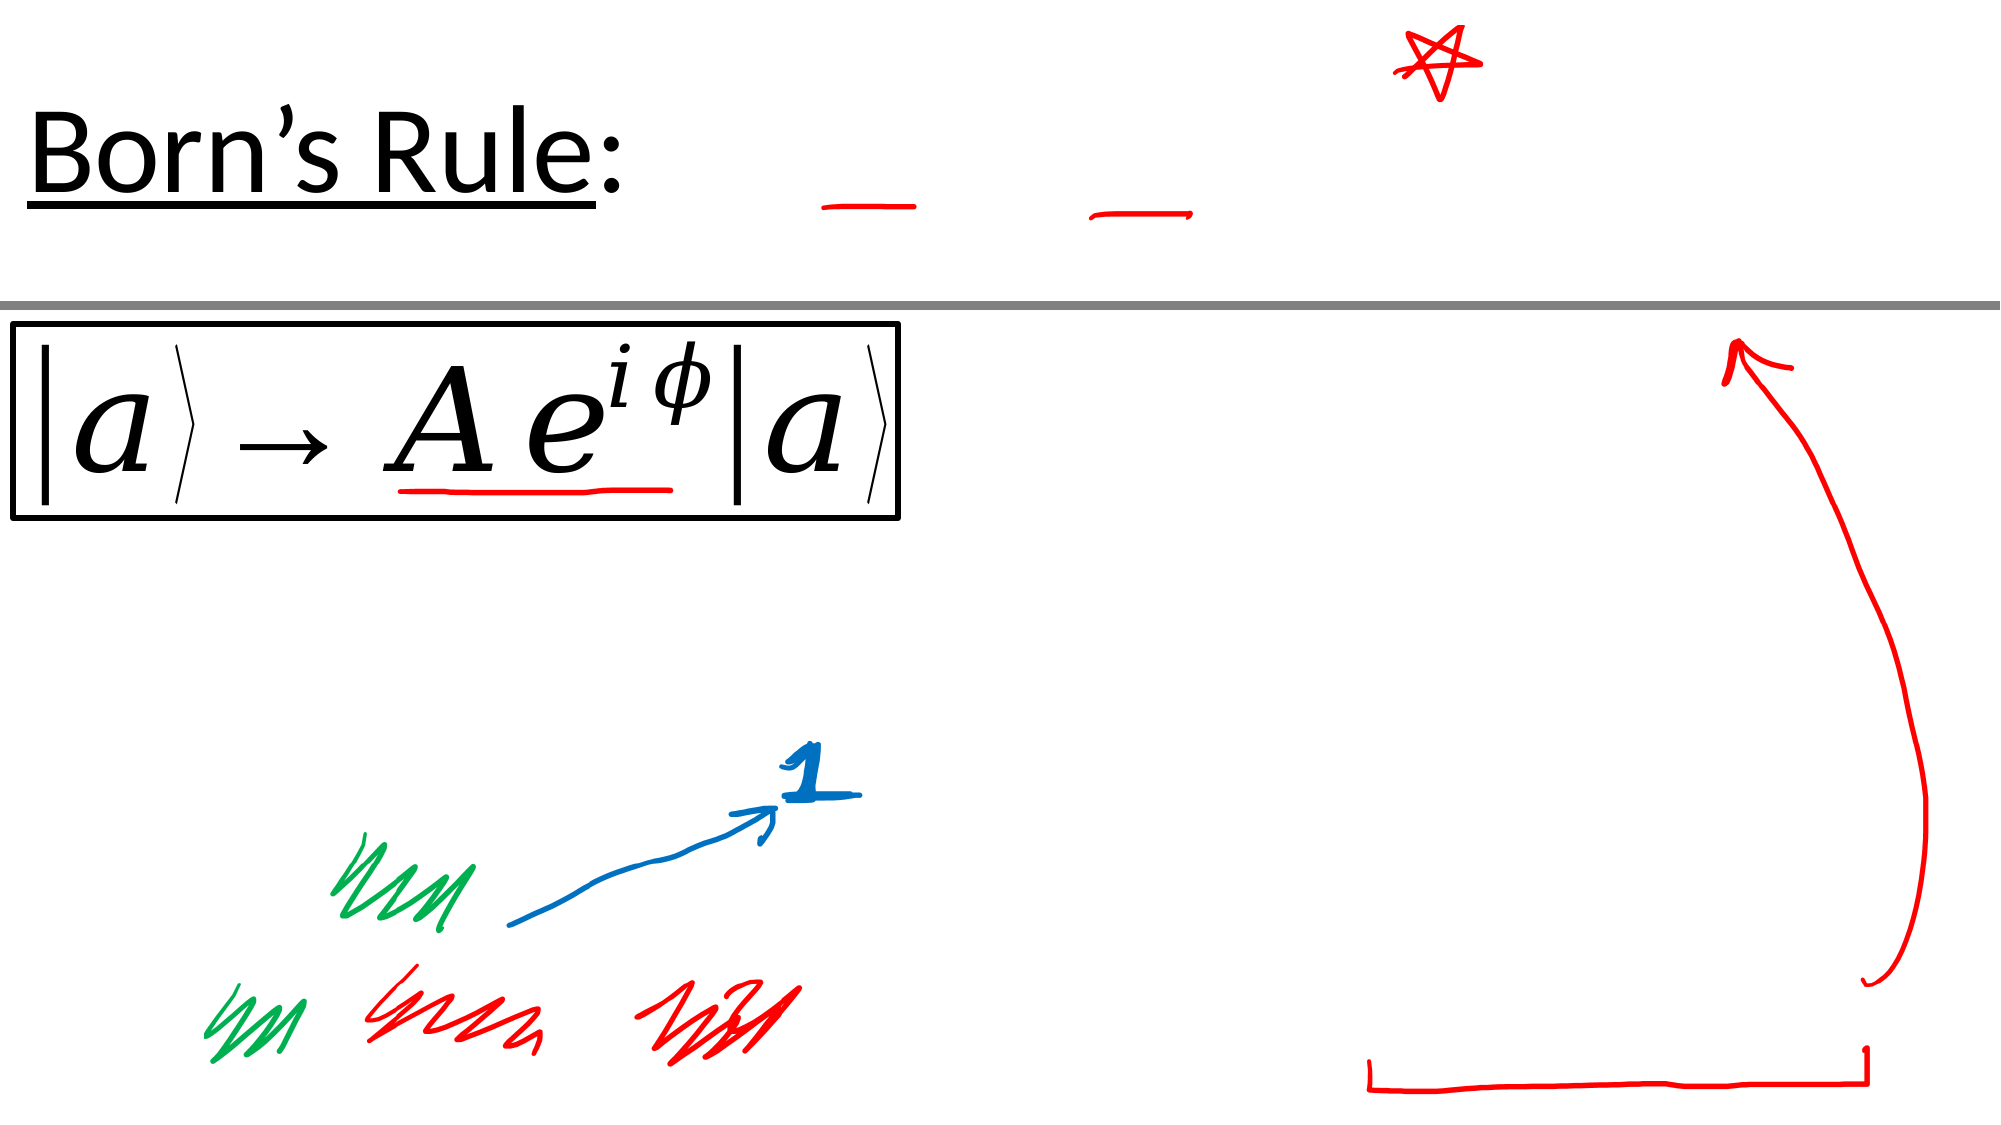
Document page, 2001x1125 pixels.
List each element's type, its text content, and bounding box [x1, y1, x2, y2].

picture [204, 306, 1937, 1103]
text_box Born’s Rule: [7, 60, 204, 226]
picture [204, 25, 1937, 305]
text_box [773, 474, 1904, 775]
